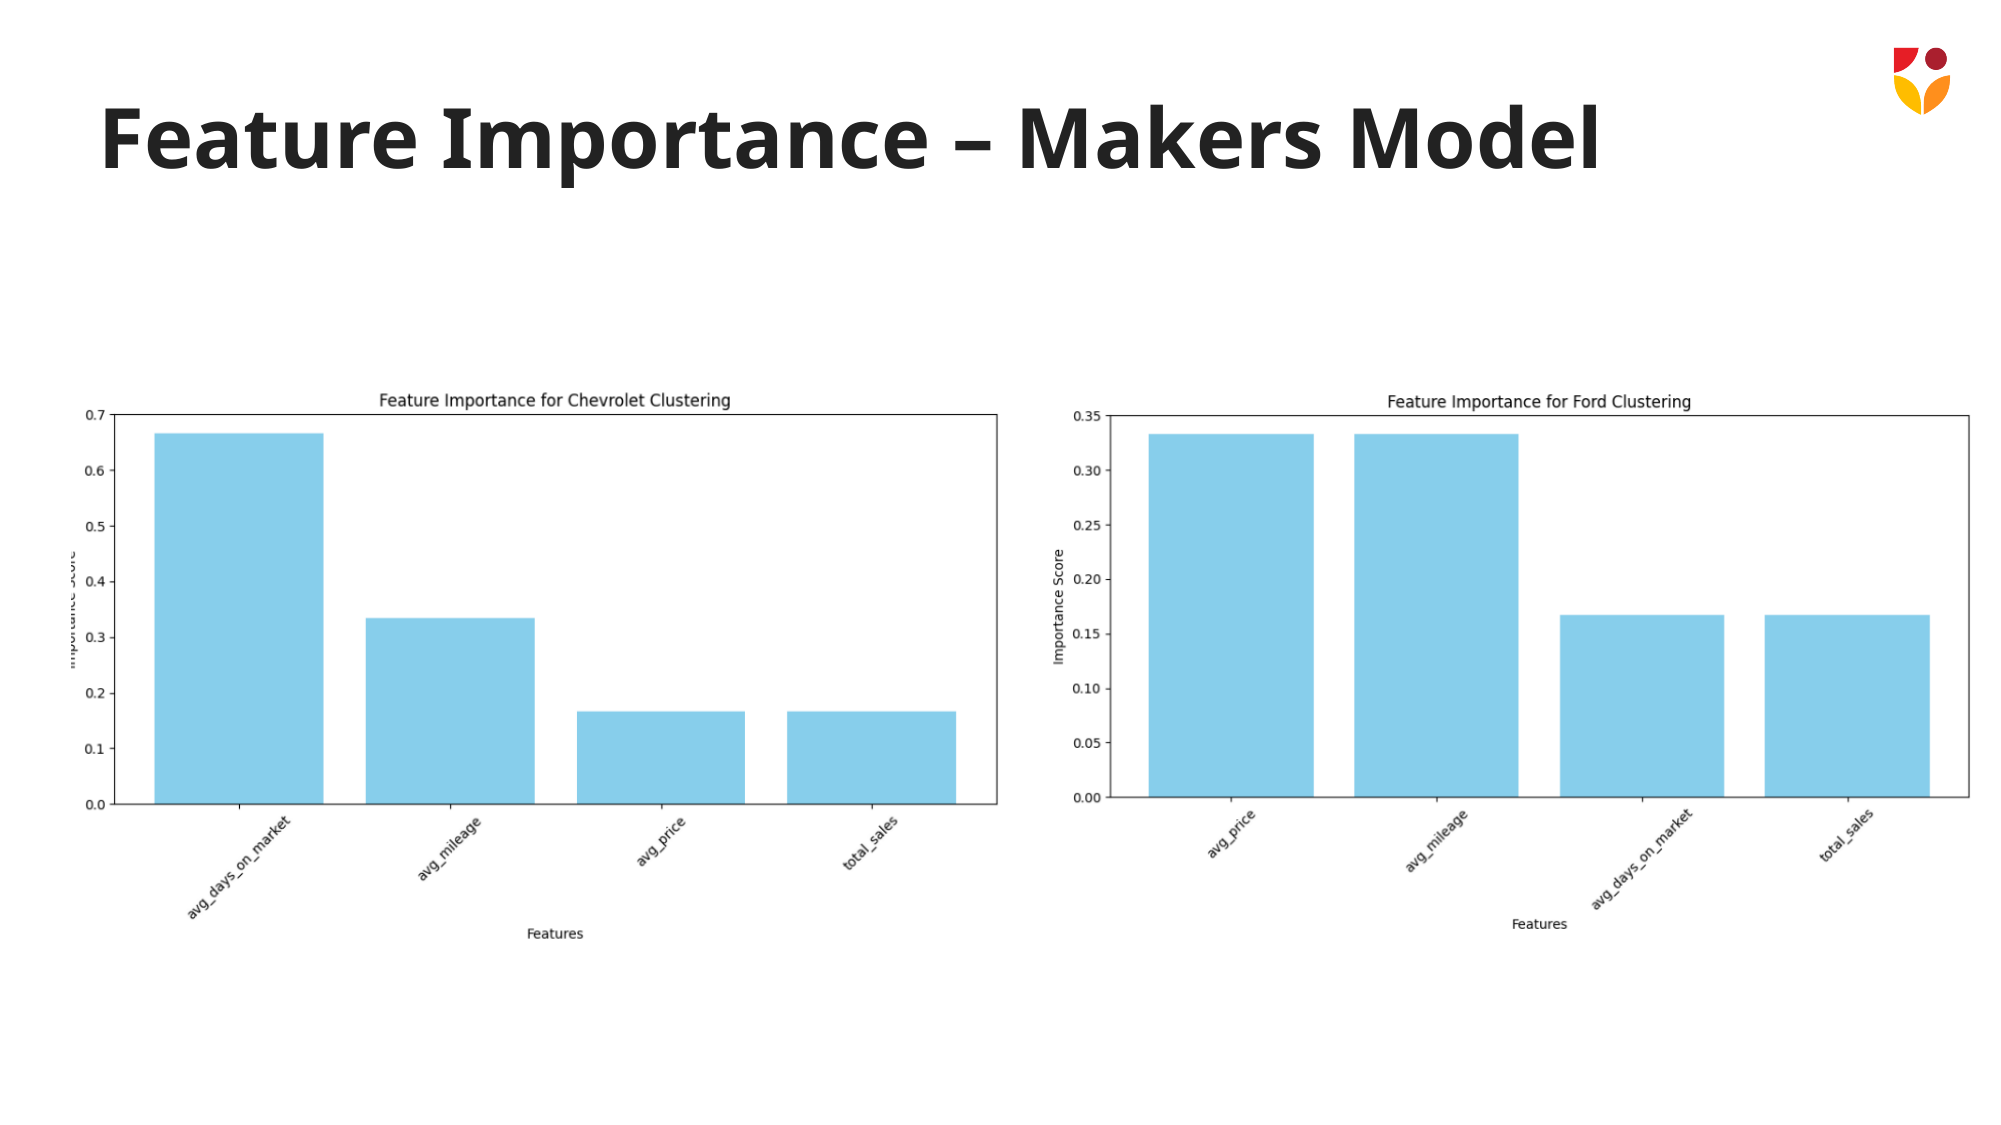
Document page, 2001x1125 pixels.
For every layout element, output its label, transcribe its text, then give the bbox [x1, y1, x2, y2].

text_box Feature Importance – Makers Model [83, 88, 1662, 355]
picture [1883, 39, 1957, 123]
picture [1046, 387, 1974, 938]
picture [71, 374, 1000, 951]
